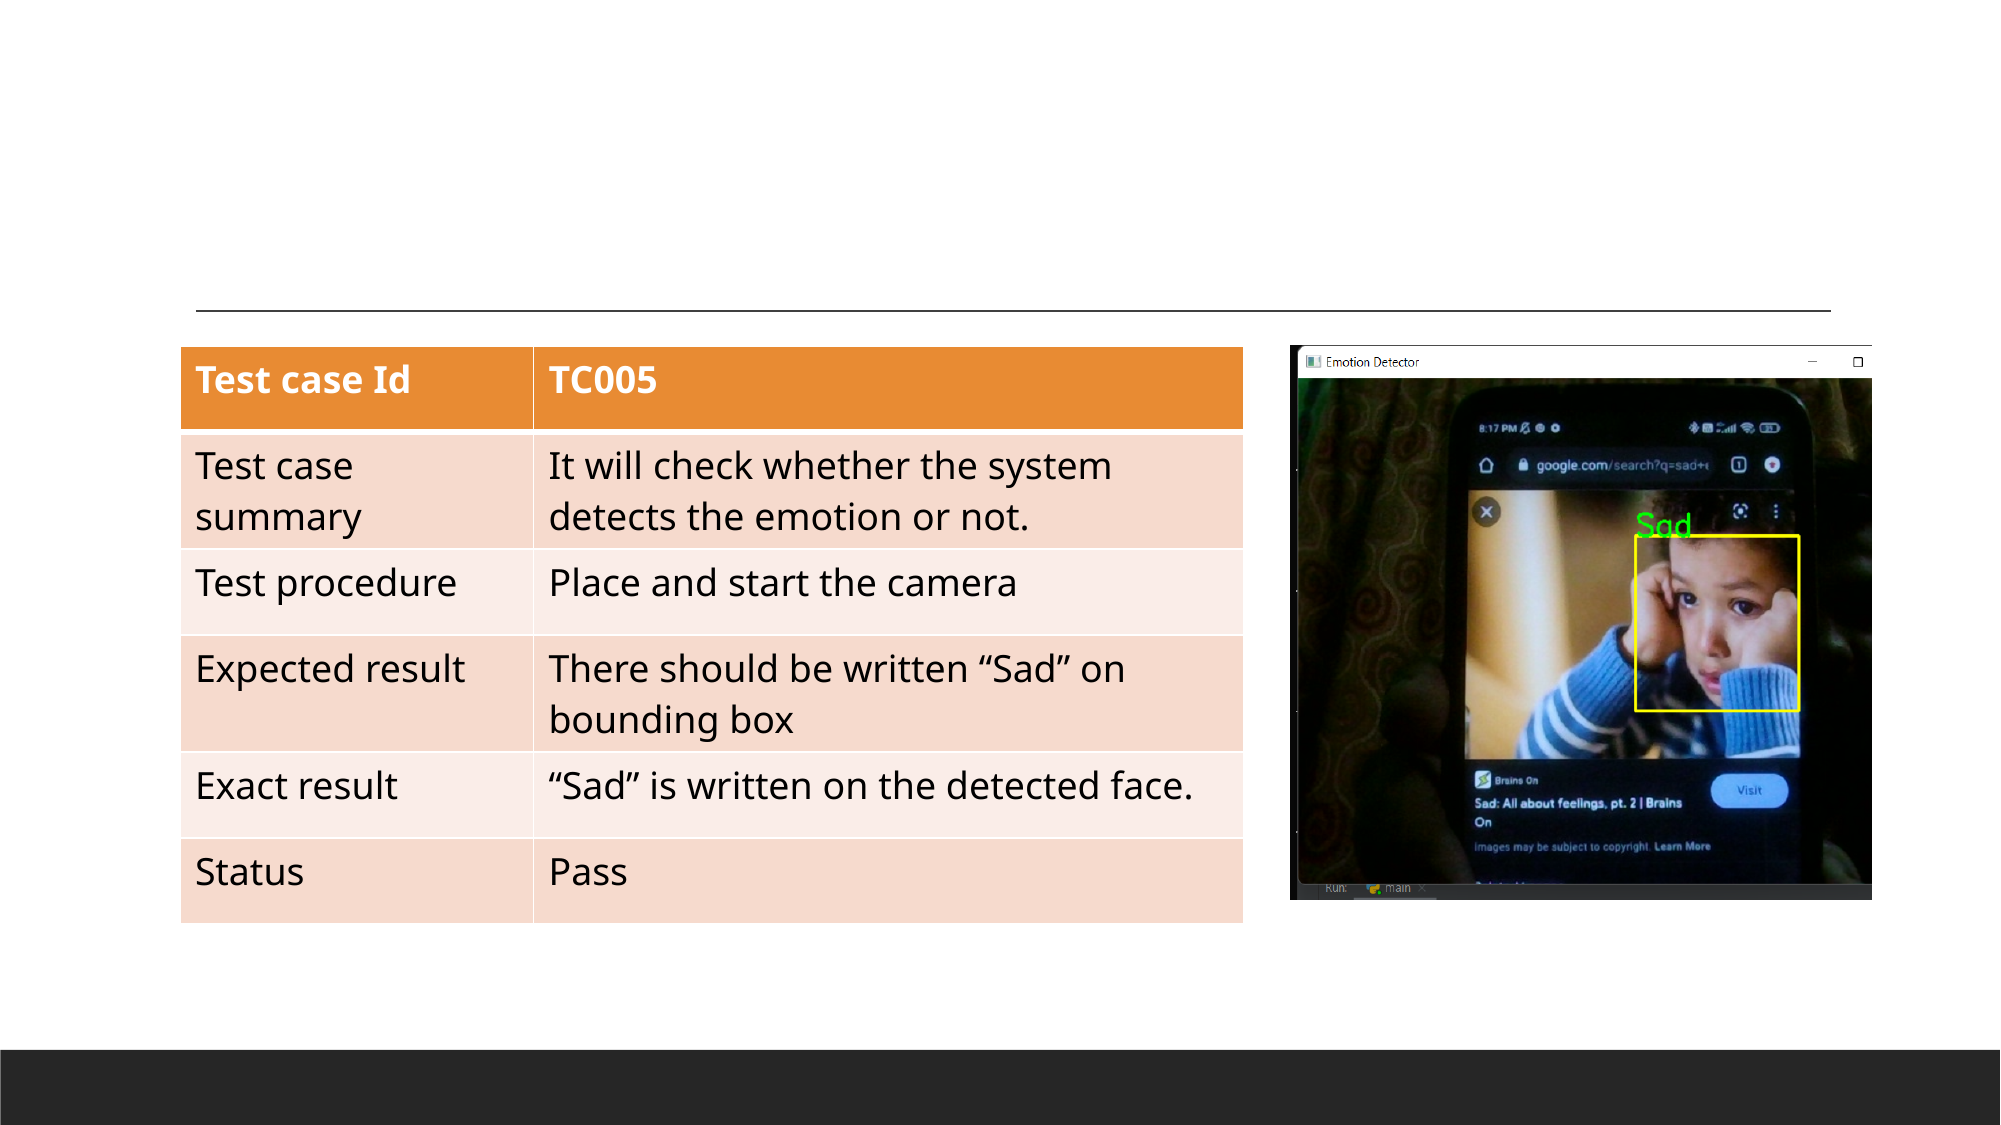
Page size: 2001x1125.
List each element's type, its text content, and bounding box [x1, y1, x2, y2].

table_cell It will check whether the system detects the emotion or not. [534, 435, 1243, 548]
table_cell Exact result [181, 753, 533, 837]
table_header Test case Id [181, 347, 533, 429]
table_cell Pass [534, 839, 1243, 923]
table_cell Test case summary [181, 435, 533, 548]
table_cell There should be written “Sad” on bounding box [534, 636, 1243, 751]
table_cell “Sad” is written on the detected face. [534, 753, 1243, 837]
table_cell Place and start the camera [534, 550, 1243, 634]
table_cell Test procedure [181, 550, 533, 634]
picture [1289, 345, 1873, 901]
table_cell Expected result [181, 636, 533, 751]
table_cell Status [181, 839, 533, 923]
table_header TC005 [534, 347, 1243, 429]
